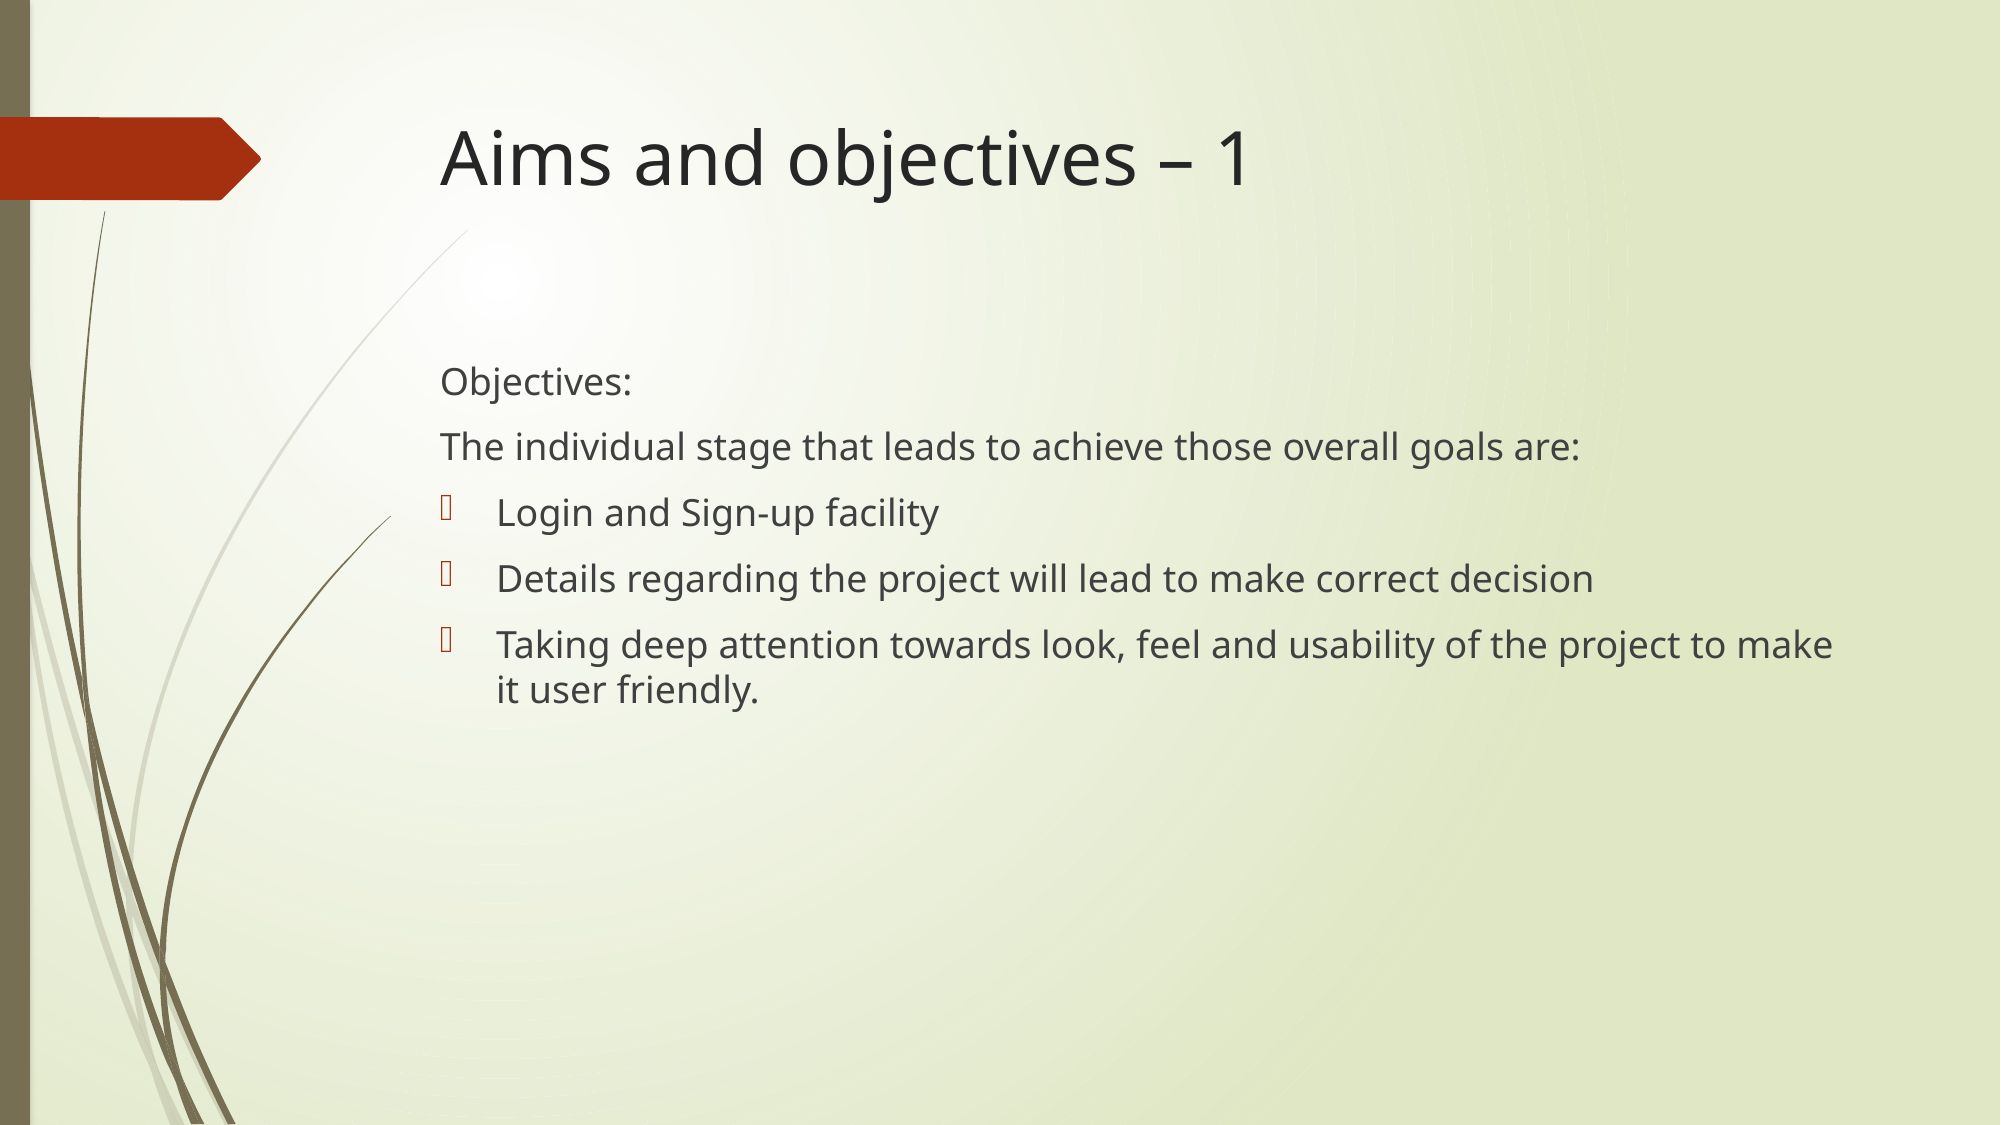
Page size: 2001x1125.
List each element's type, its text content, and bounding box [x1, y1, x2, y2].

title Aims and objectives – 1 [425, 102, 1888, 313]
list Objectives: The individual stage that leads to achieve those overall goals are: Login and Sign-up facility Details regarding the project will lead to make correct decision Taking deep attention towards look, feel and usability of the project to make it user friendly. [424, 350, 1858, 1079]
